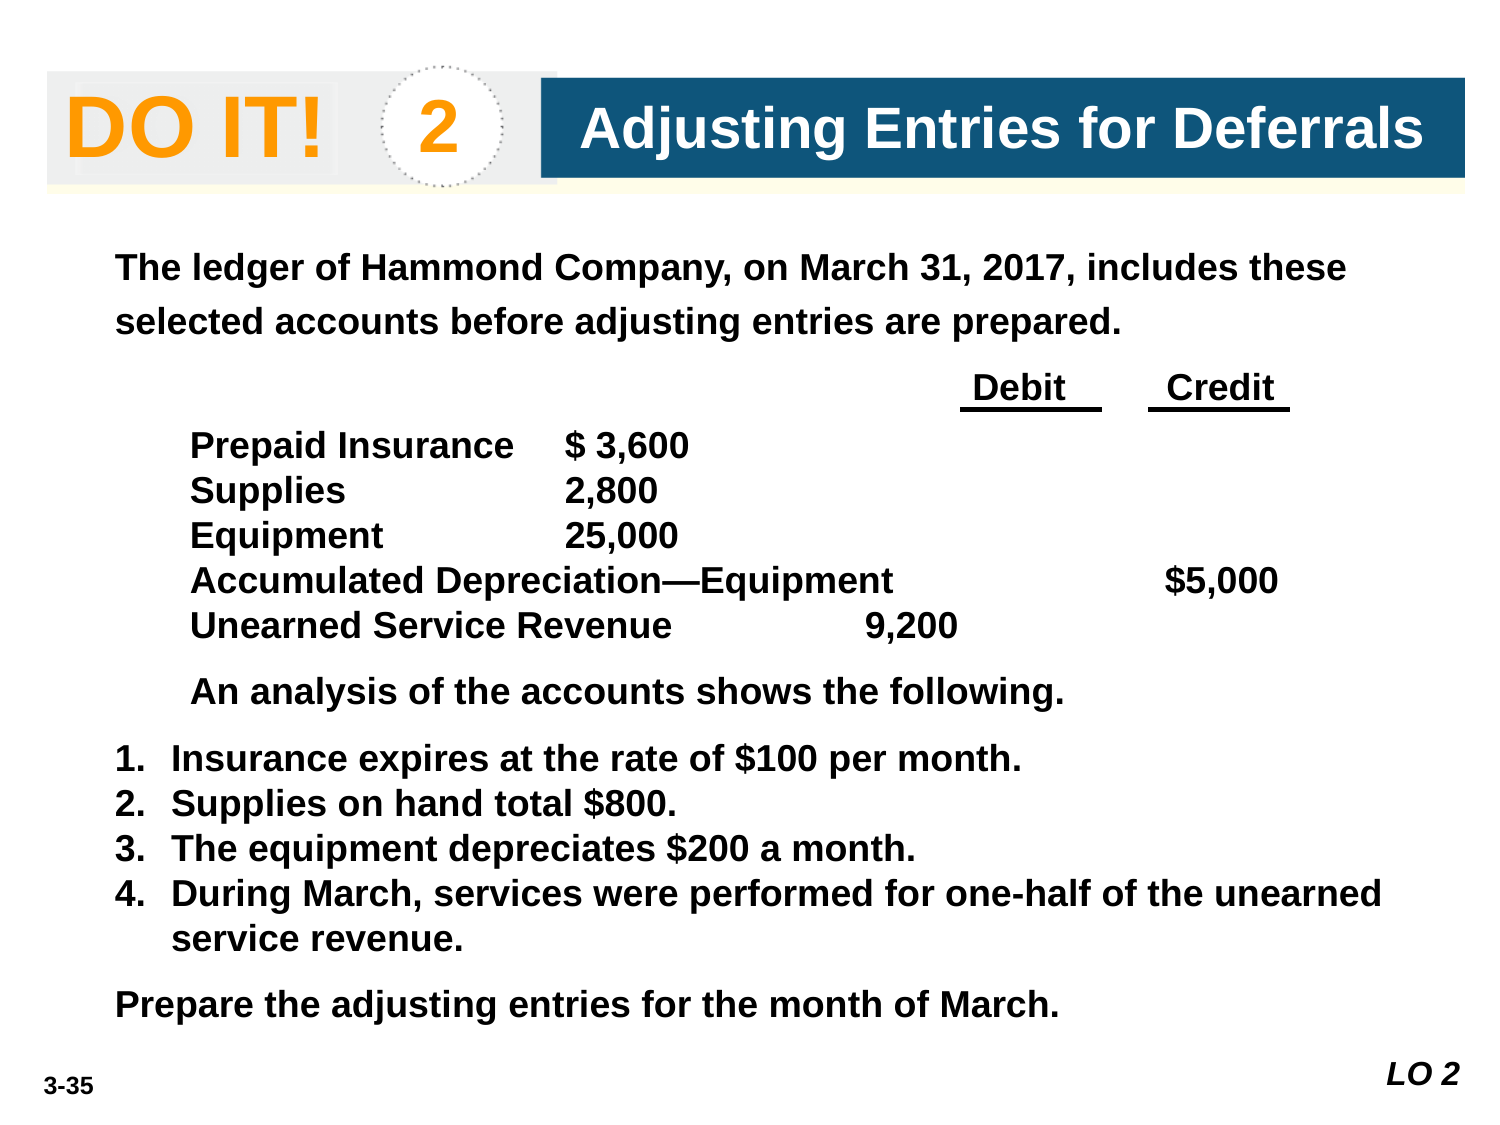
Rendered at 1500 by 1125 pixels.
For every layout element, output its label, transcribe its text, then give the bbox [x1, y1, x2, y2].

text_box The ledger of Hammond Company, on March 31, 2017, includes these selected accounts before adjusting entries are prepared. Debit Credit Prepaid Insurance $ 3,600 Supplies 2,800 Equipment 25,000 Accumulated Depreciation—Equipment $5,000 Unearned Service Revenue 9,200 An analysis of the accounts shows the following. Insurance expires at the rate of $100 per month. Supplies on hand total $800. The equipment depreciates $200 a month. During March, services were performed for one-half of the unearned service revenue. Prepare the adjusting entries for the month of March. [99, 226, 1413, 1033]
picture [47, 58, 1465, 194]
text_box LO 2 [1324, 1044, 1475, 1100]
